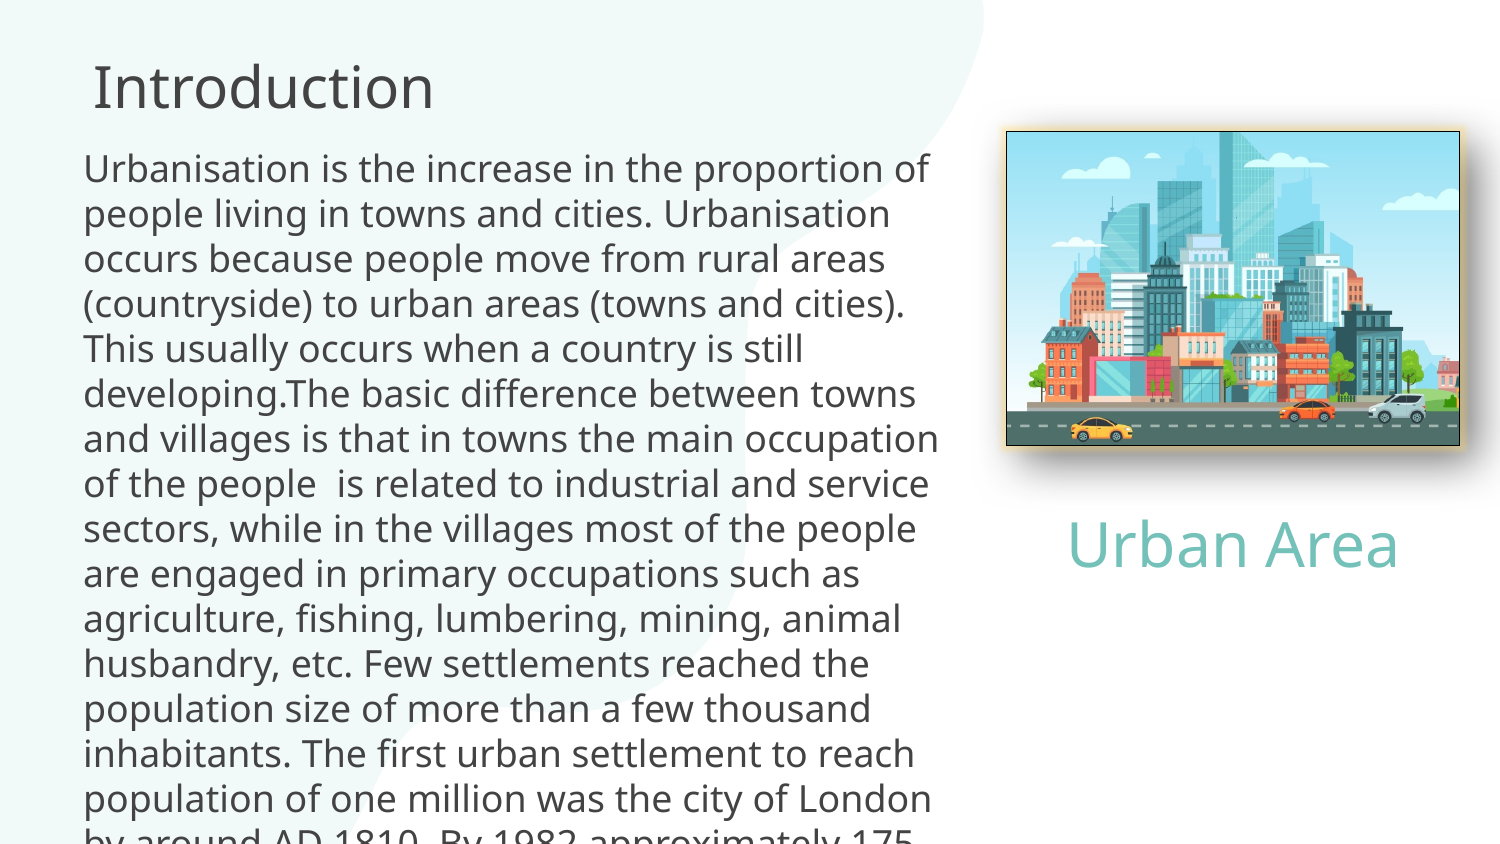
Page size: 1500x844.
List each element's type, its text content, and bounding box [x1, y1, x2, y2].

title Introduction [78, 0, 713, 130]
text_box Urban Area [1035, 494, 1432, 584]
subtitle Urbanisation is the increase in the proportion of people living in towns and cities. Urbanisation occurs because people move from rural areas (countryside) to urban areas (towns and cities). This usually occurs when a country is still developing.The basic difference between towns and villages is that in towns the main occupation of the people is related to industrial and service sectors, while in the villages most of the people are engaged in primary occupations such as agriculture, fishing, lumbering, mining, animal husbandry, etc. Few settlements reached the population size of more than a few thousand inhabitants. The first urban settlement to reach population of one million was the city of London by around AD 1810 .By 1982 approximately 175 cities in the world had crossed the one million population mark. [68, 130, 1000, 844]
picture [1006, 131, 1460, 446]
